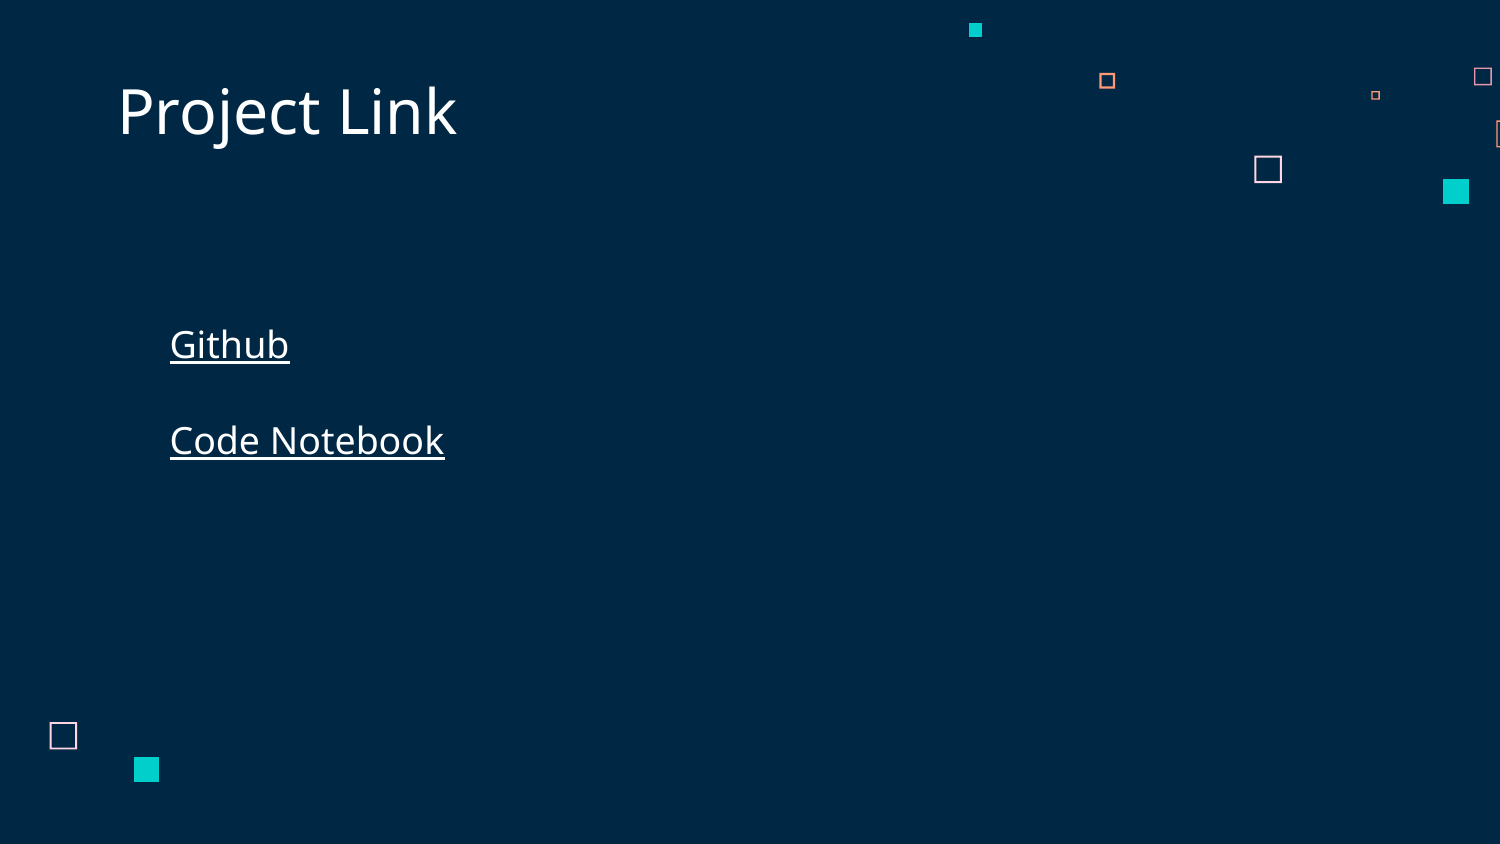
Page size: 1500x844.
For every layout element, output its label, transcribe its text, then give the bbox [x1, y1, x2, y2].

title Project Link [101, 67, 1068, 163]
text_box Github Code Notebook [154, 305, 878, 573]
